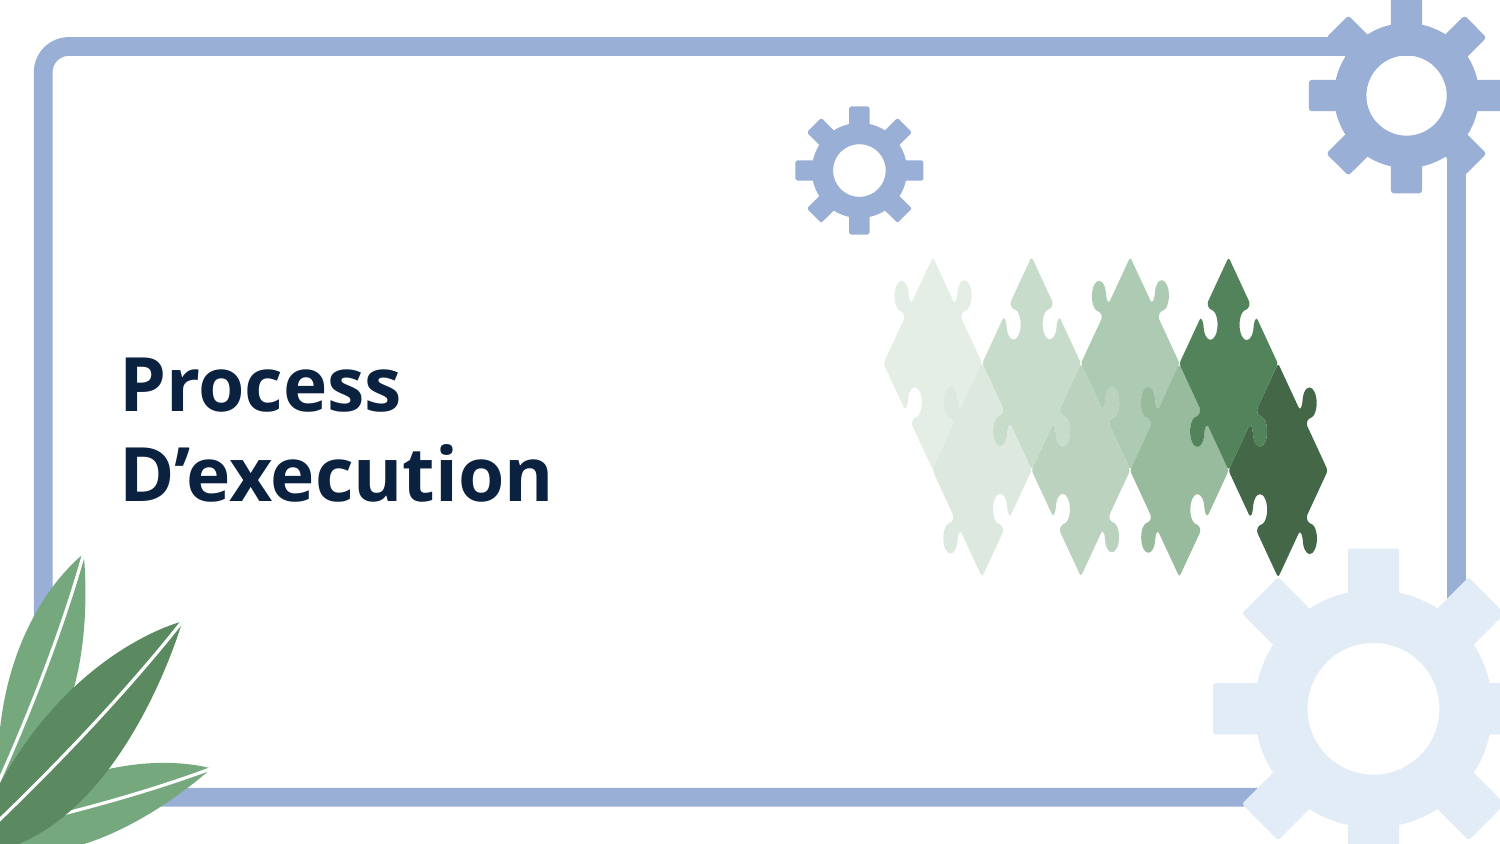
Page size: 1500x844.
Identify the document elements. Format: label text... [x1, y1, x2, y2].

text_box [883, 257, 1328, 577]
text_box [795, 106, 924, 235]
title Process D’execution [104, 306, 869, 638]
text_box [0, 553, 213, 844]
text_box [1212, 548, 1500, 844]
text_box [1308, 0, 1500, 194]
